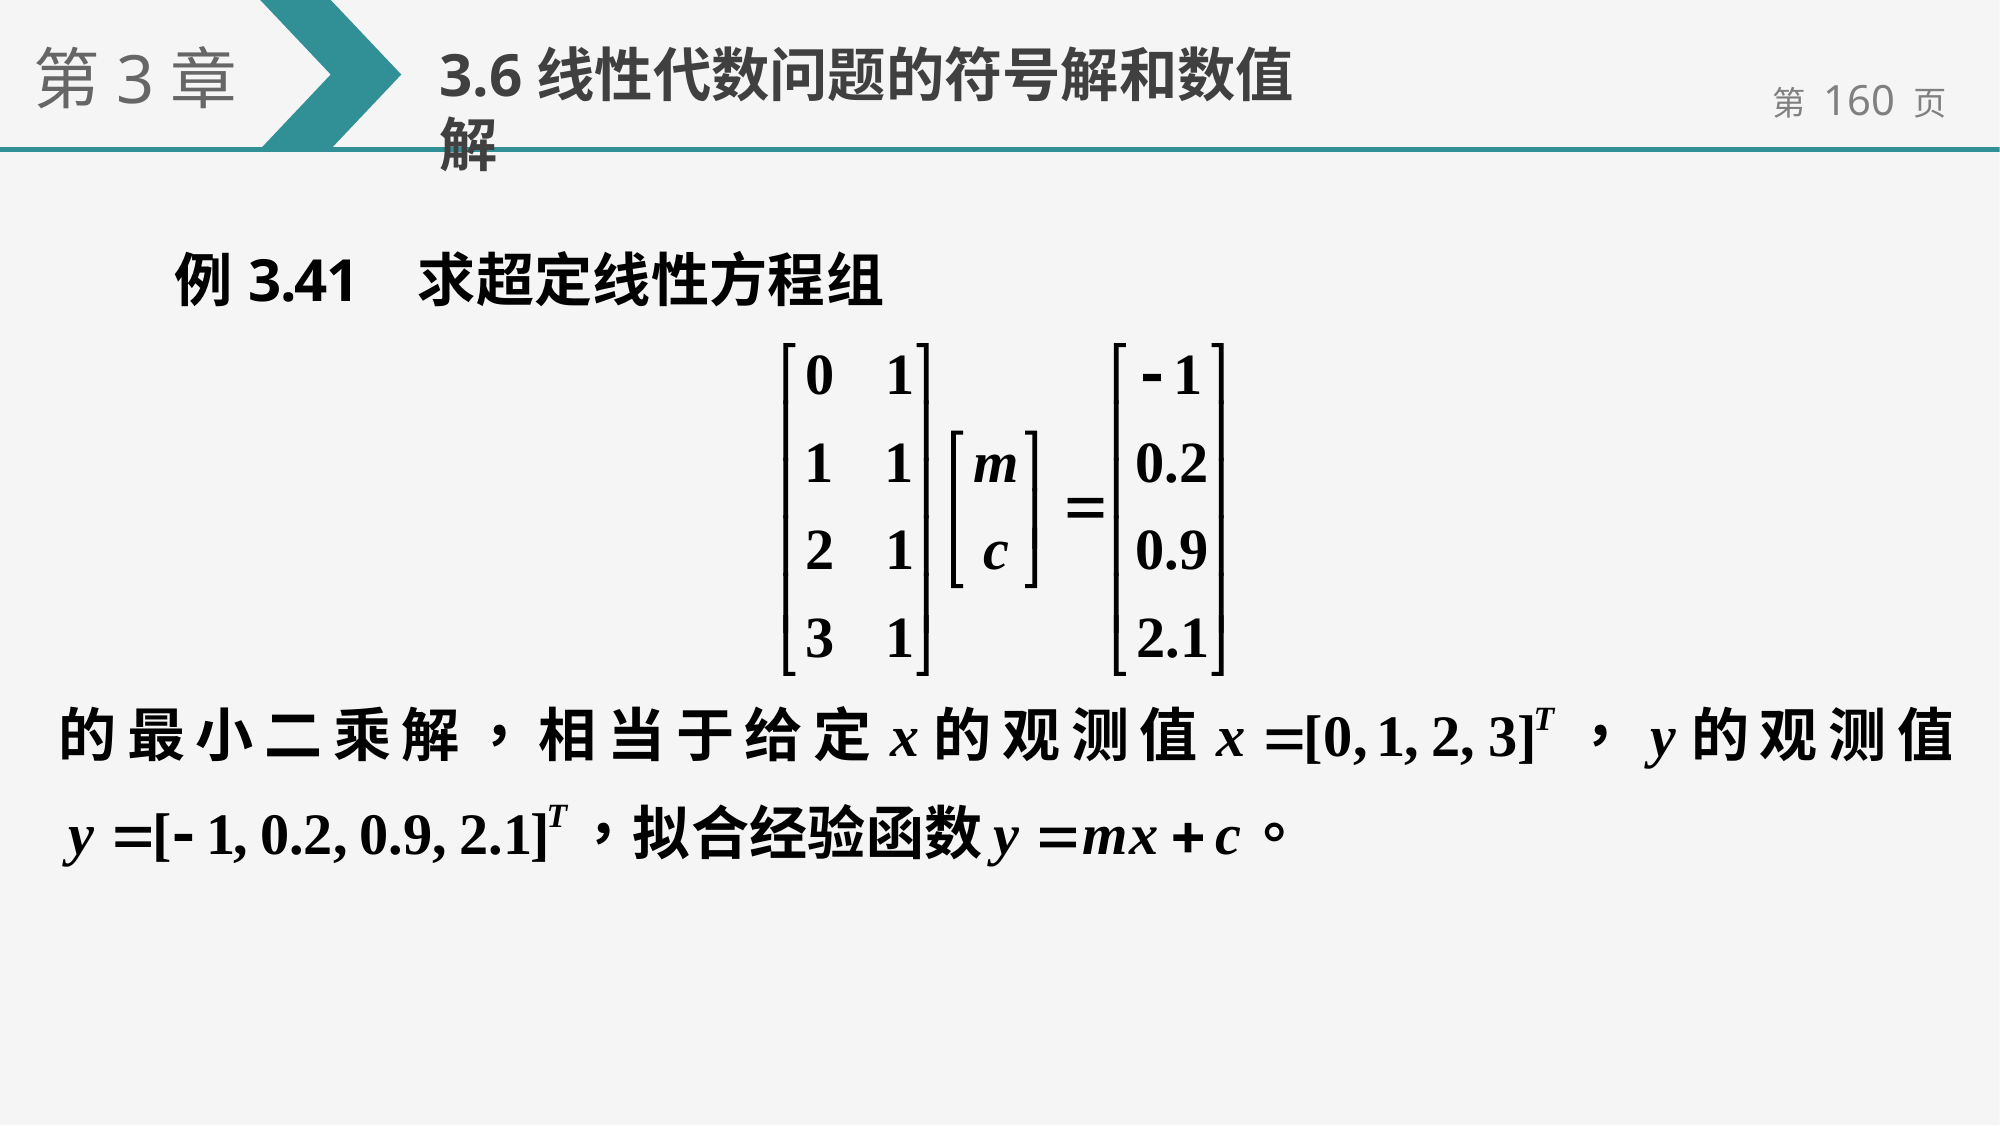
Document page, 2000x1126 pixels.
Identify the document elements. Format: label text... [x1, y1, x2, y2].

text_box 第3章 [19, 29, 253, 125]
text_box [58, 216, 1952, 915]
text_box 3.6线性代数问题的符号解和数值解 [424, 31, 1366, 148]
text_box 3.6线性代数问题的符号解和数值解 [424, 161, 1366, 186]
text_box [258, 0, 403, 148]
